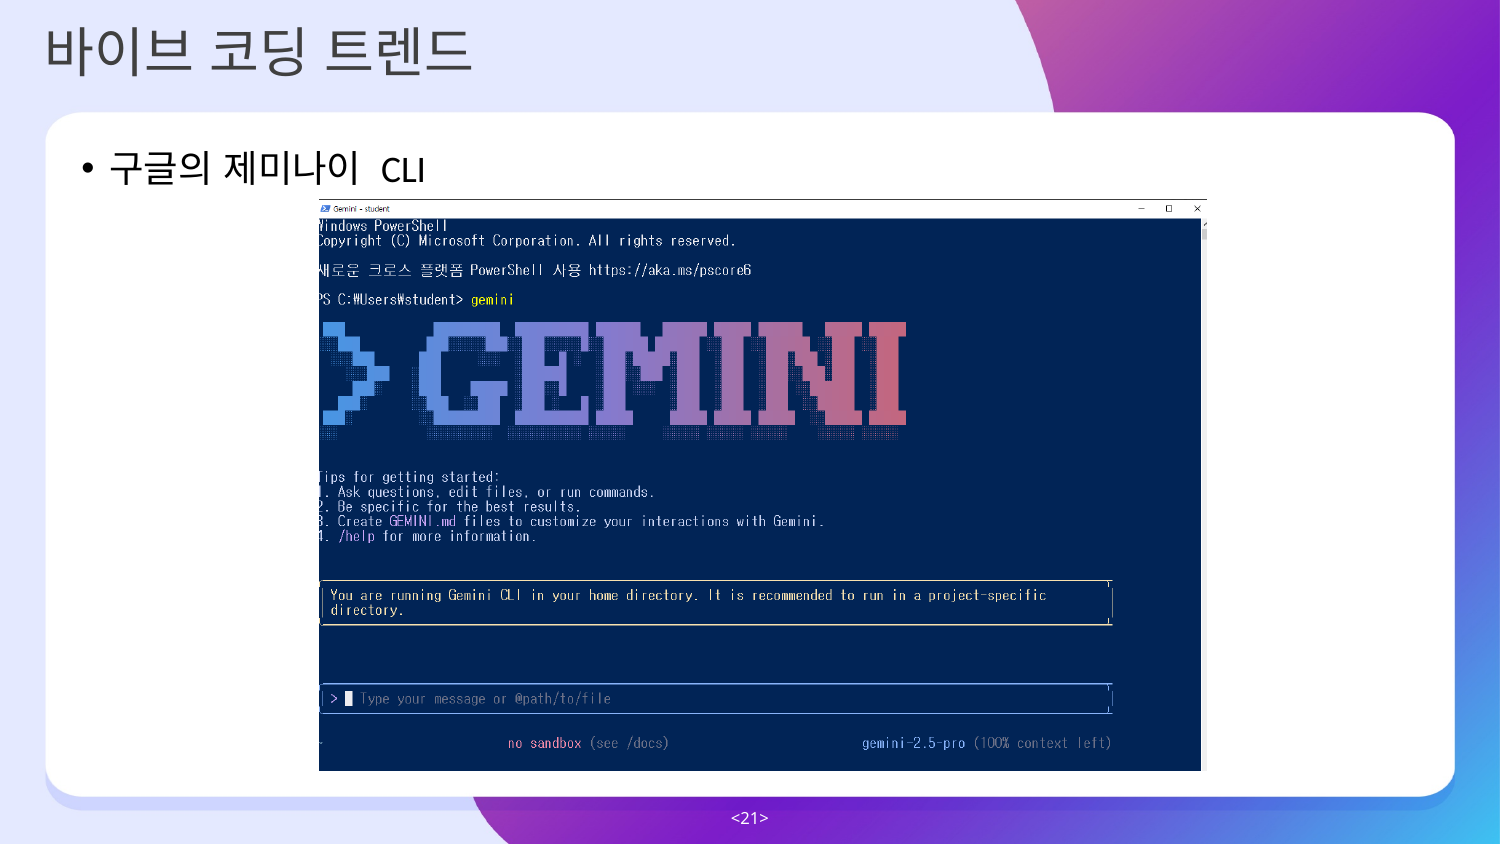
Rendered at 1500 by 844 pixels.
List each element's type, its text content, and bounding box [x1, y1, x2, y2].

list 구글의 제미나이 CLI [65, 141, 1361, 678]
picture [0, 0, 1500, 844]
title 바이브 코딩 트렌드 [29, 17, 1323, 181]
